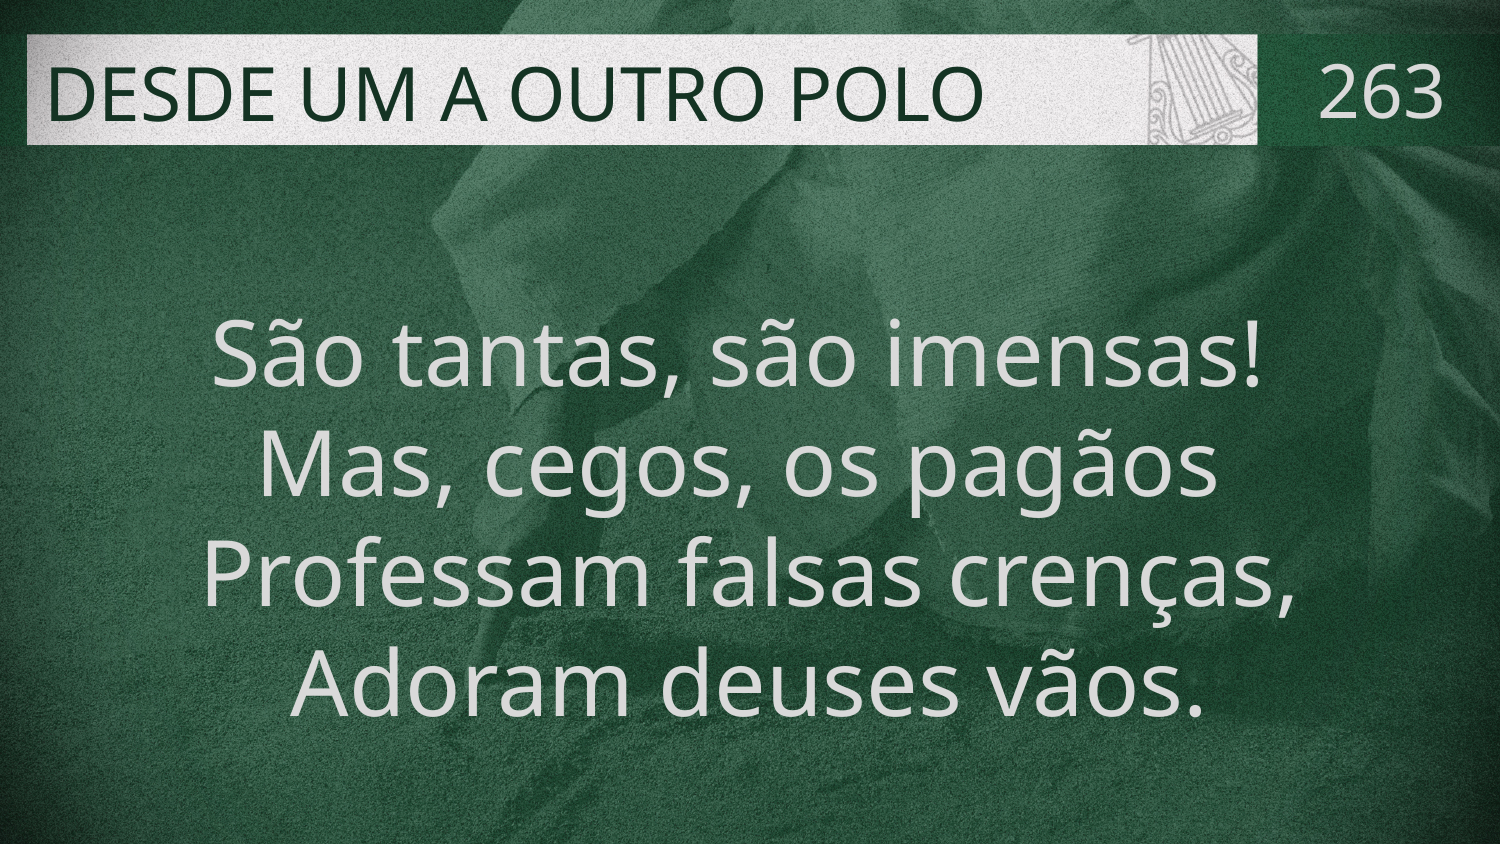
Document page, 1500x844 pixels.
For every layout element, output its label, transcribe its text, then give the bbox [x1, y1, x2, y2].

picture [0, 0, 1500, 185]
list São tantas, são imensas! Mas, cegos, os pagãos Professam falsas crenças, Adoram deuses vãos. [0, 185, 1500, 844]
list 263 [1281, 36, 1483, 143]
title DESDE UM A OUTRO POLO [29, 33, 1258, 151]
